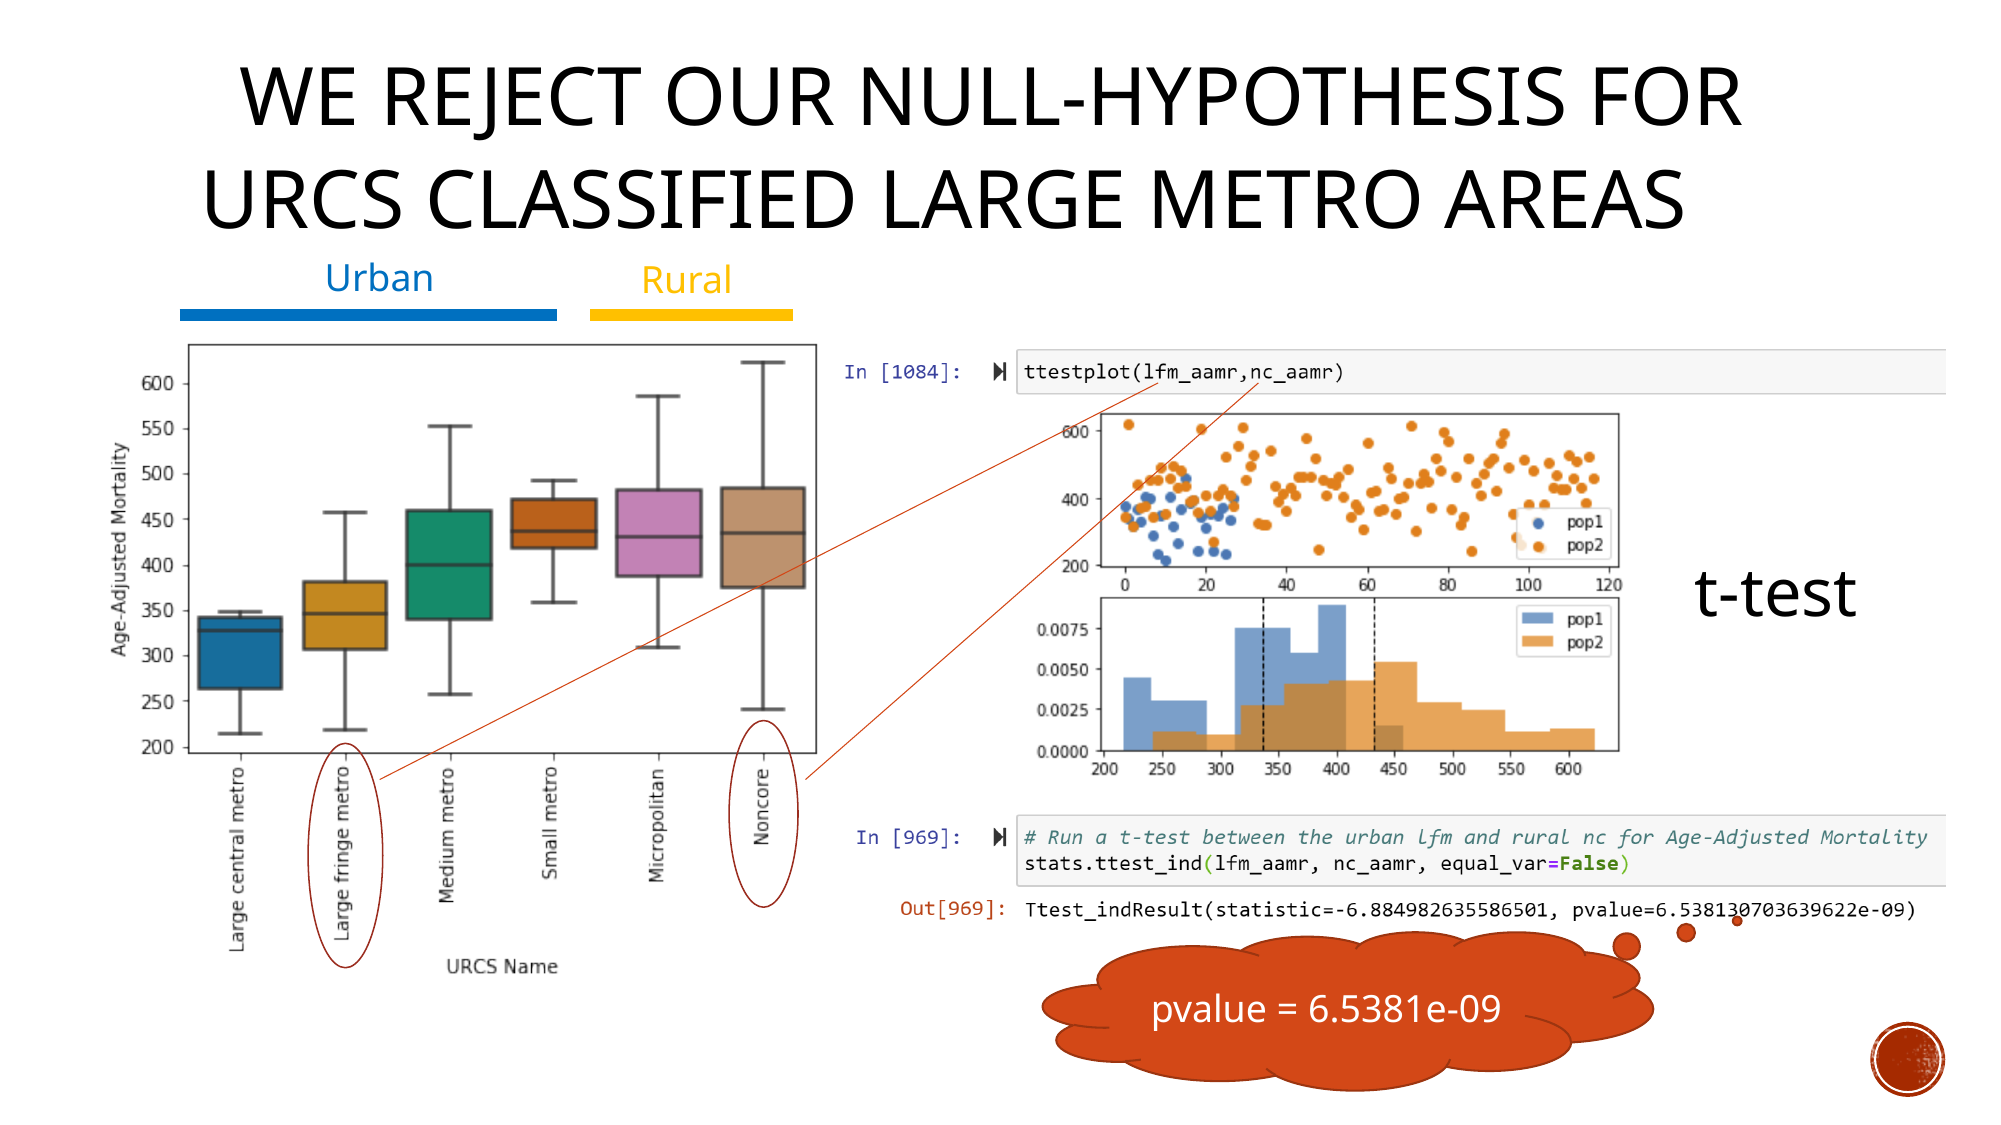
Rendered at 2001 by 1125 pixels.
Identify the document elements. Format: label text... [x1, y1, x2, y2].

text_box Urban [309, 246, 450, 307]
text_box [383, 386, 805, 778]
text_box We reject our null-hypothesis FOR URCS CLASSIFIED LARGE METRO AREAS [167, 20, 1818, 285]
text_box Rural [625, 248, 748, 309]
picture [835, 338, 1946, 939]
text_box pvalue = 6.5381e-09 [1041, 939, 1655, 1092]
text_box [807, 385, 1256, 778]
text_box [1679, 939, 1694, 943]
picture [100, 331, 829, 991]
